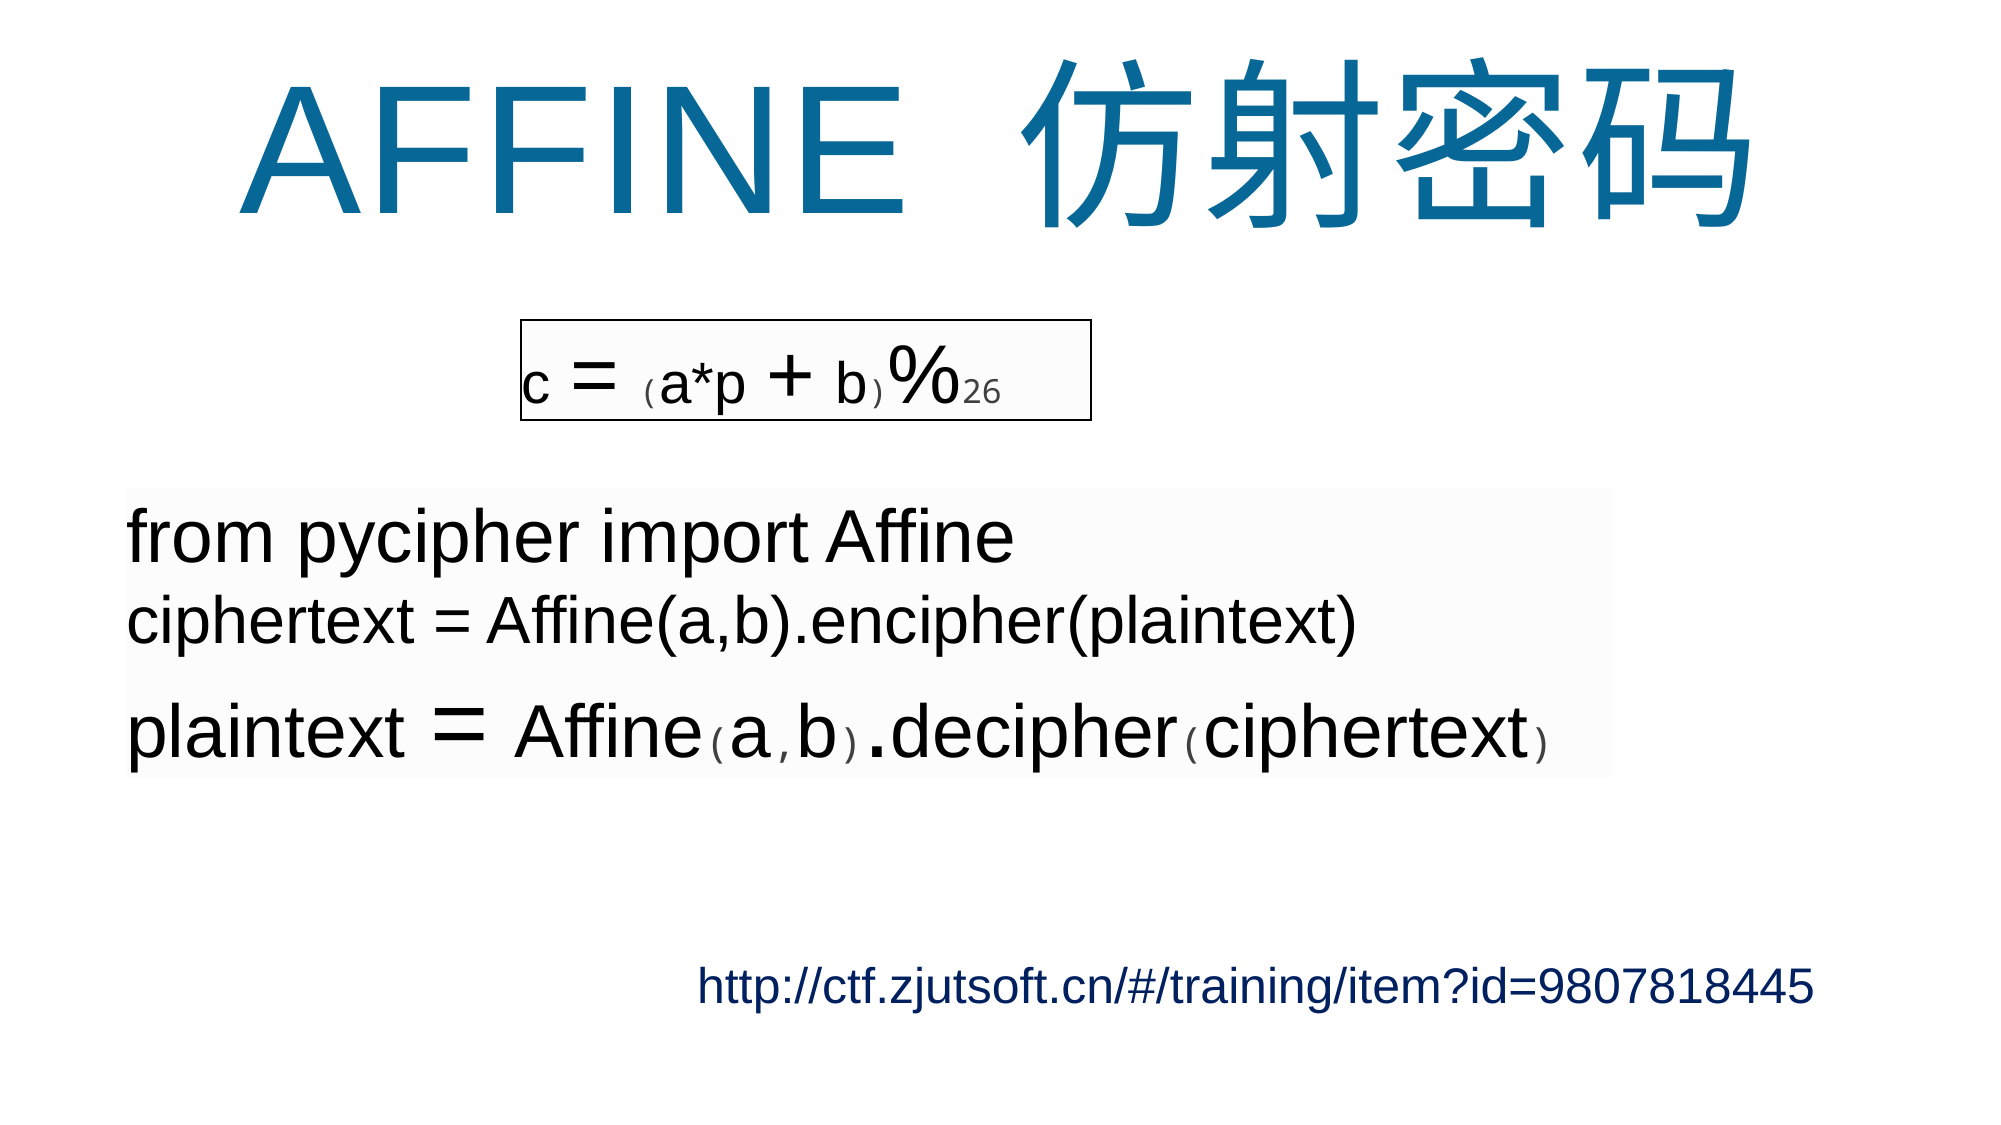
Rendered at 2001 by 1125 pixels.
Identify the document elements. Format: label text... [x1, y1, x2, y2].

text_box http://ctf.zjutsoft.cn/#/training/item?id=9807818445 [682, 946, 1831, 1021]
text_box from pycipher import Affine ciphertext = Affine(a,b).encipher(plaintext) plaintext = Affine(a,b).decipher(ciphertext) [126, 487, 1612, 778]
title Affine 仿射密码 [99, 45, 1900, 233]
text_box c = (a*p + b)%26 [521, 319, 1092, 421]
